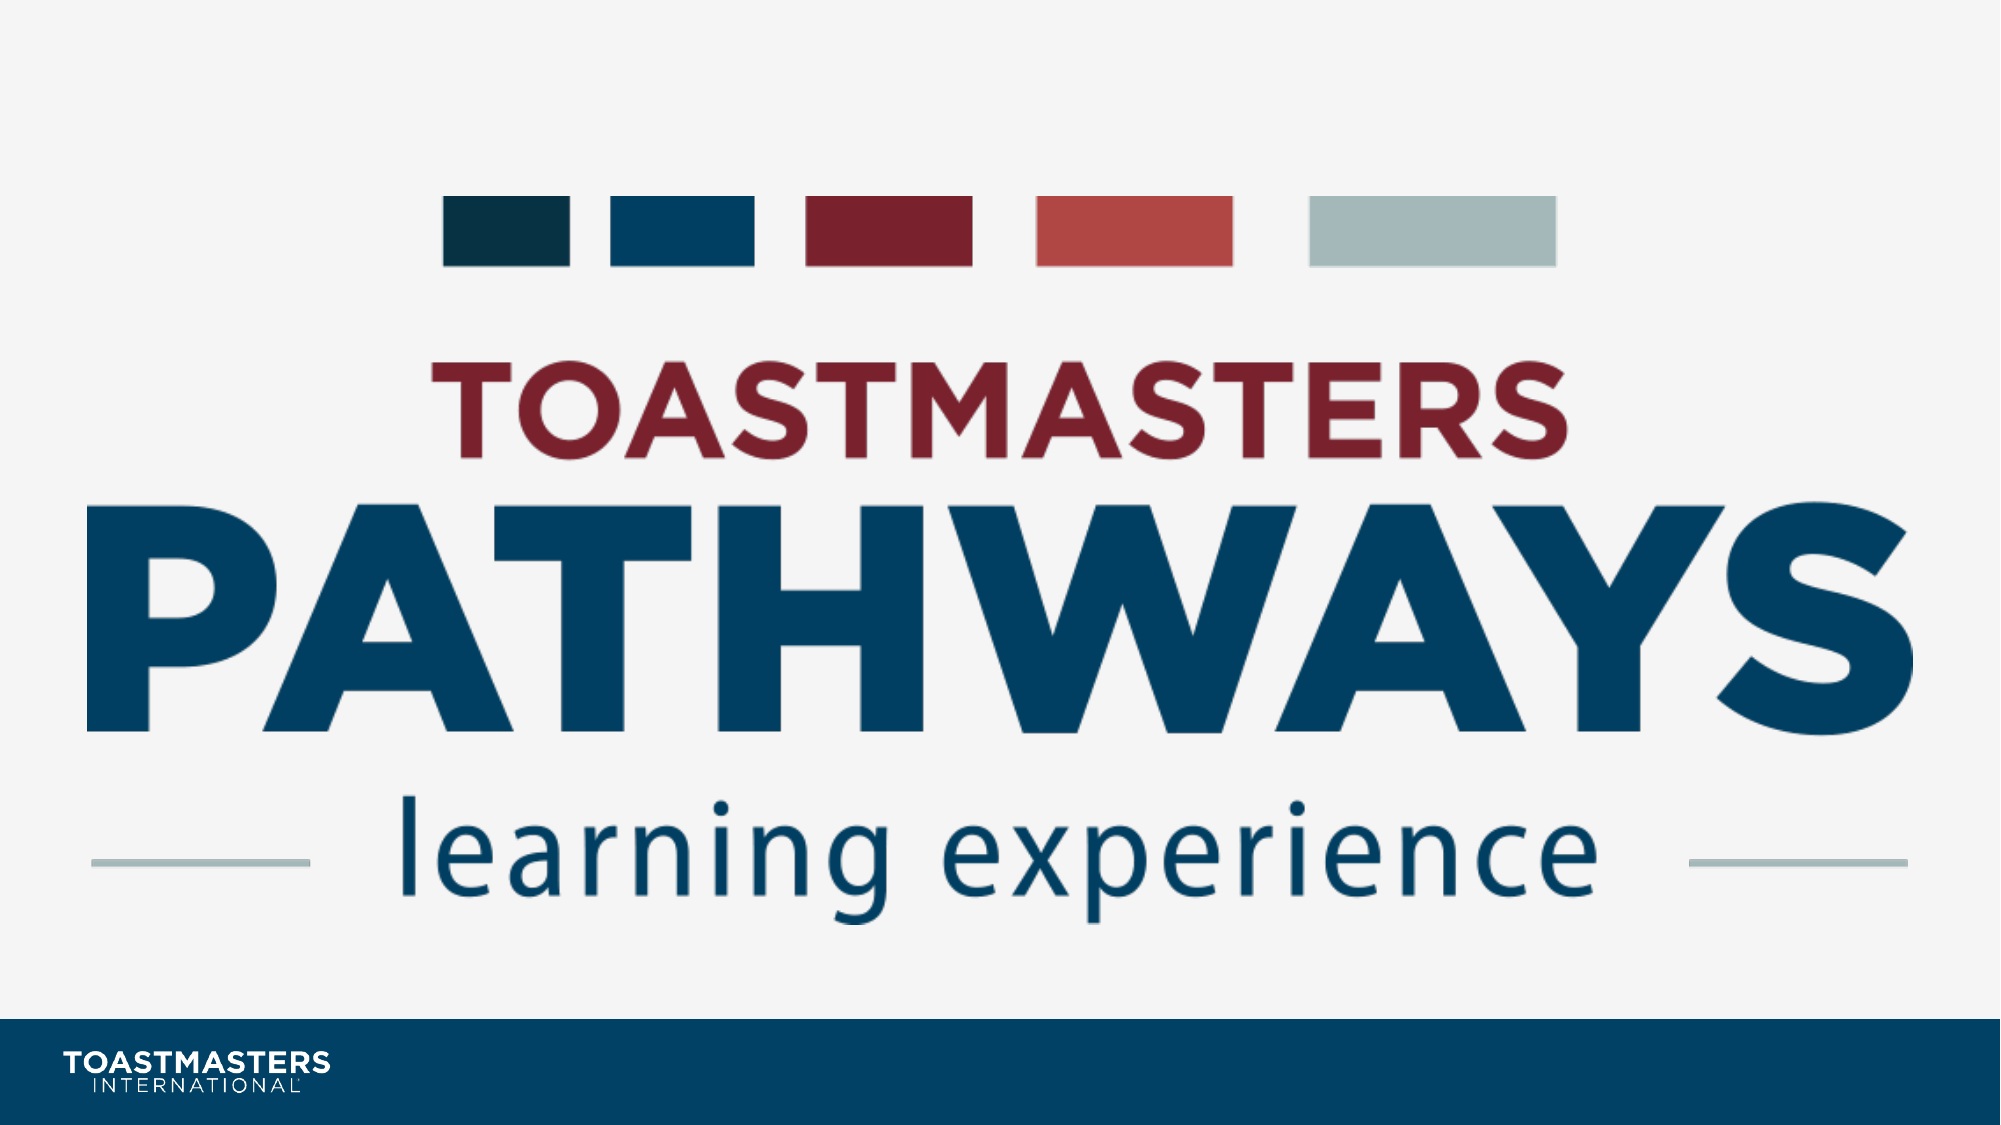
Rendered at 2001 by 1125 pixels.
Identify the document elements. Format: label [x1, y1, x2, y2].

picture [87, 195, 1913, 926]
picture [51, 1036, 343, 1103]
